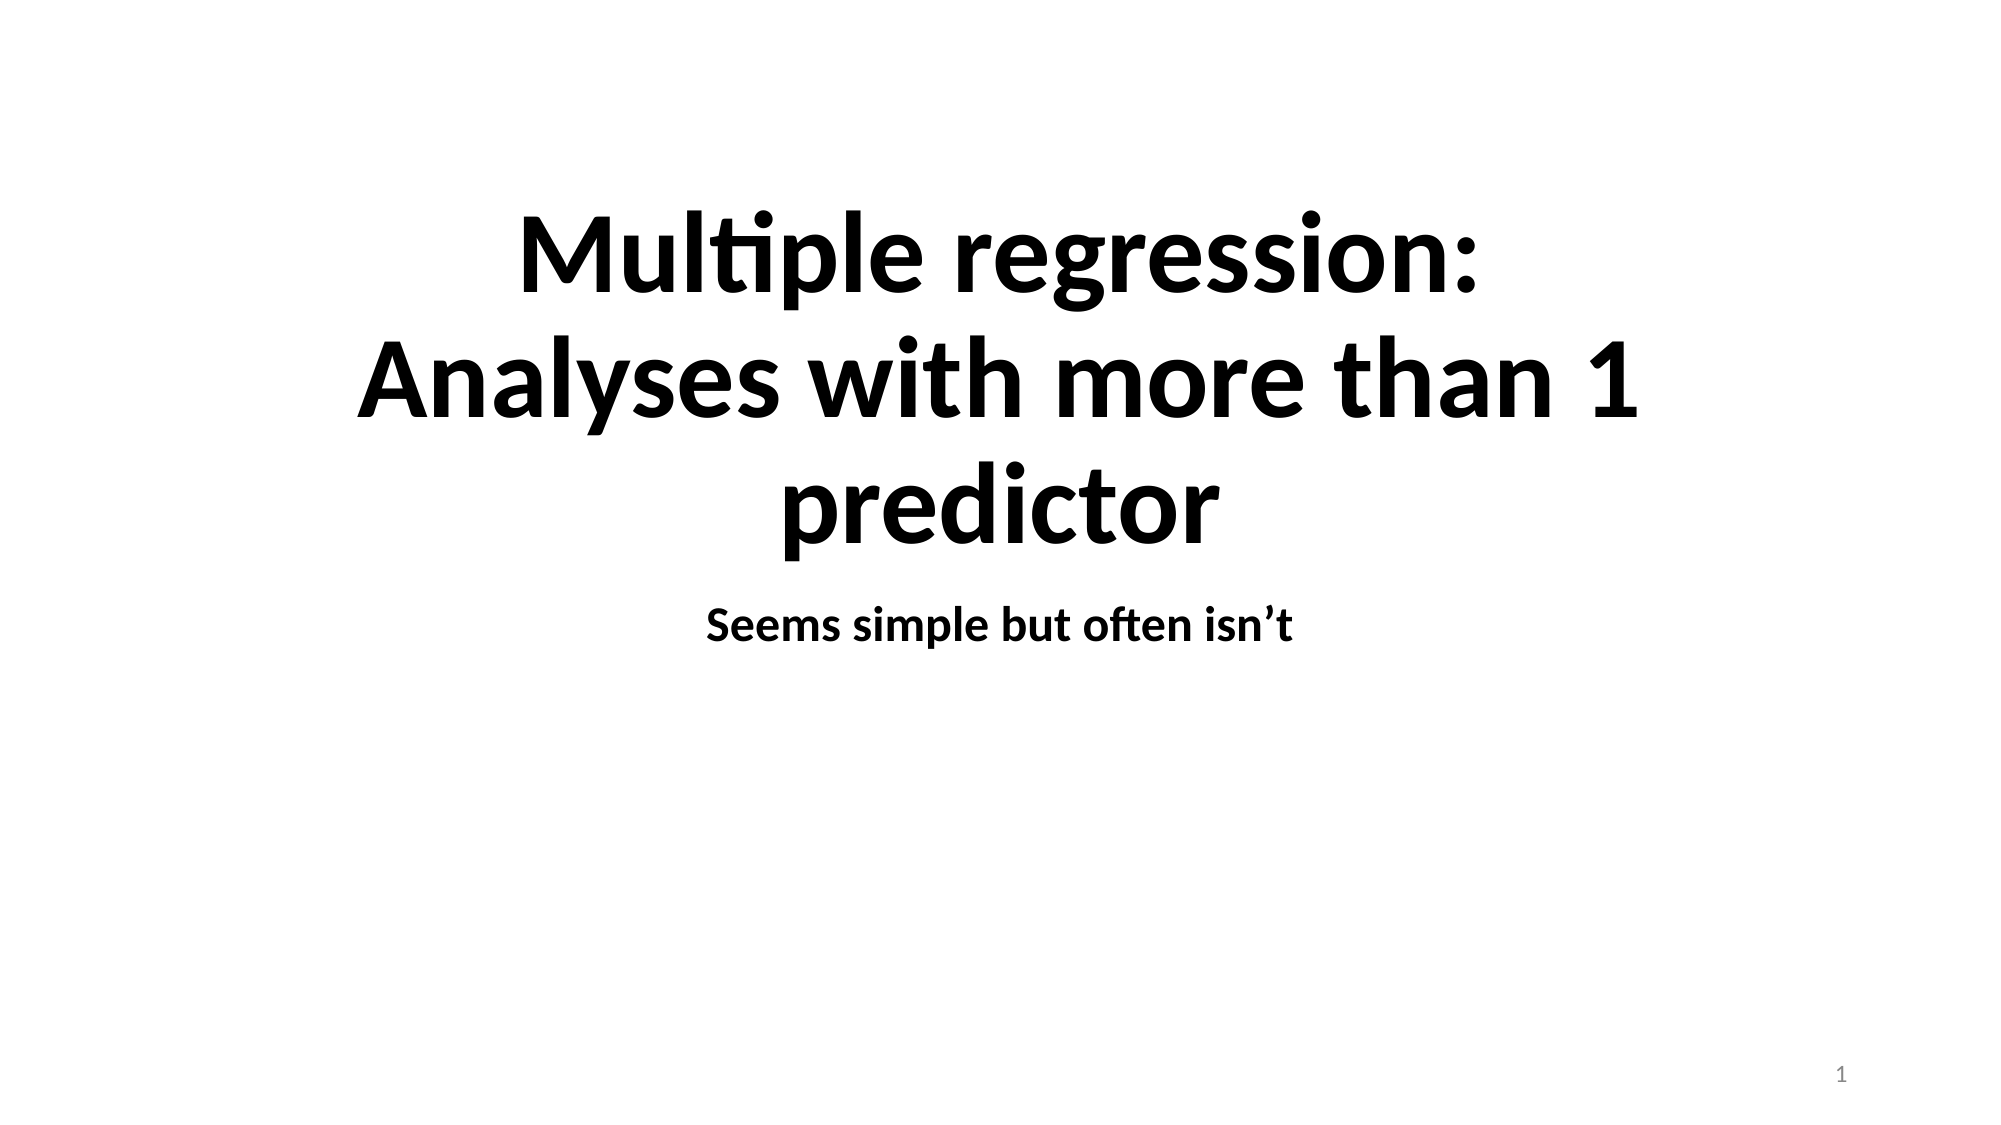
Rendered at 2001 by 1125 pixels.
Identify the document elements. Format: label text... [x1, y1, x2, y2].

title Multiple regression: Analyses with more than 1 predictor [249, 184, 1750, 576]
slide_number ‹#› [1412, 1042, 1863, 1103]
subtitle Seems simple but often isn’t [249, 590, 1750, 863]
